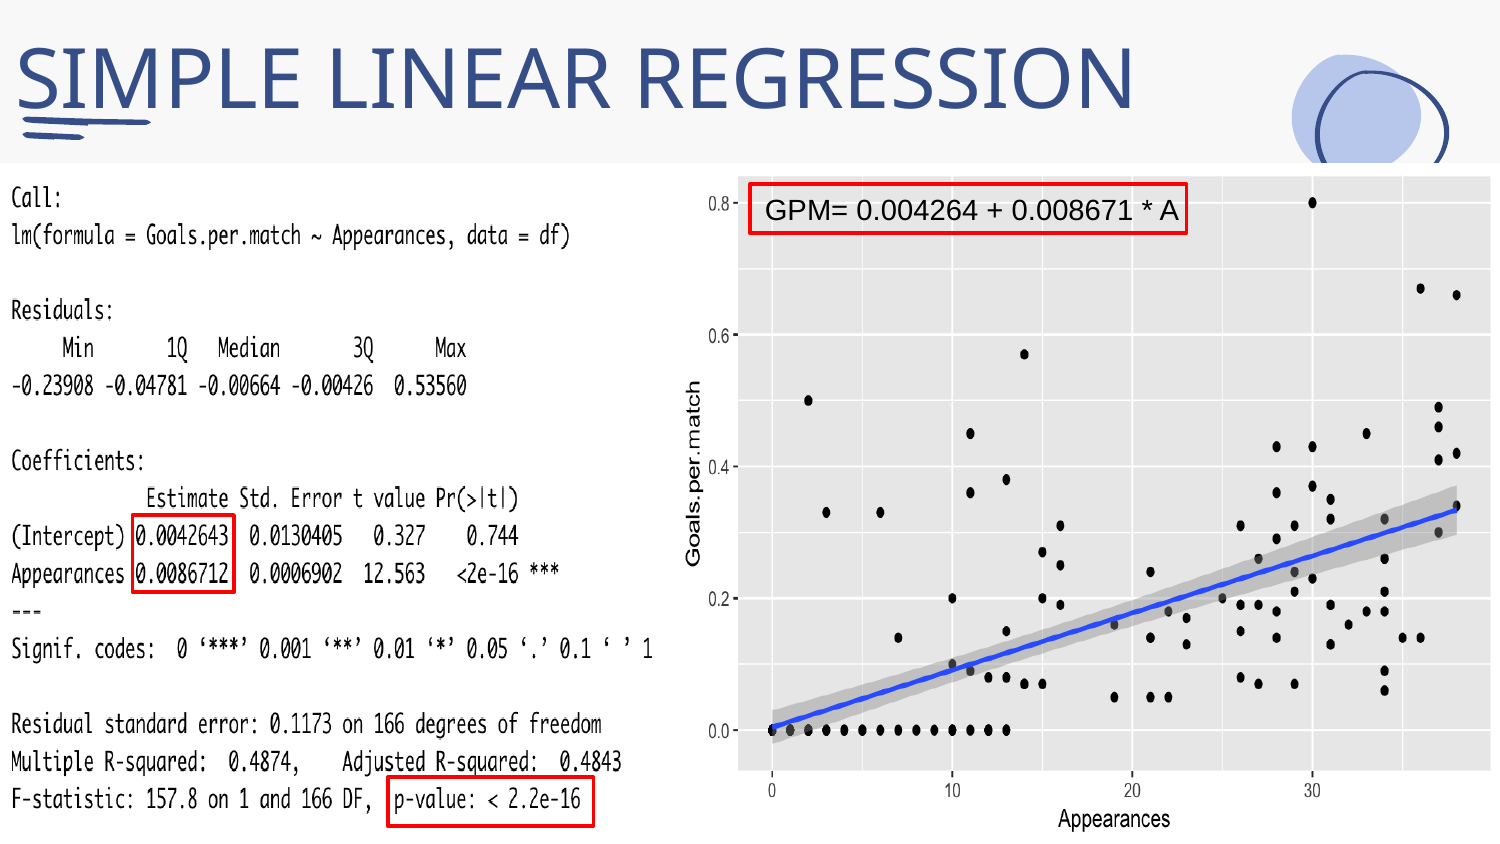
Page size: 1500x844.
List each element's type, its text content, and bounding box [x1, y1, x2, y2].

picture [0, 162, 1500, 844]
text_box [22, 116, 152, 141]
title SIMPLE LINEAR REGRESSION [0, 0, 1187, 141]
